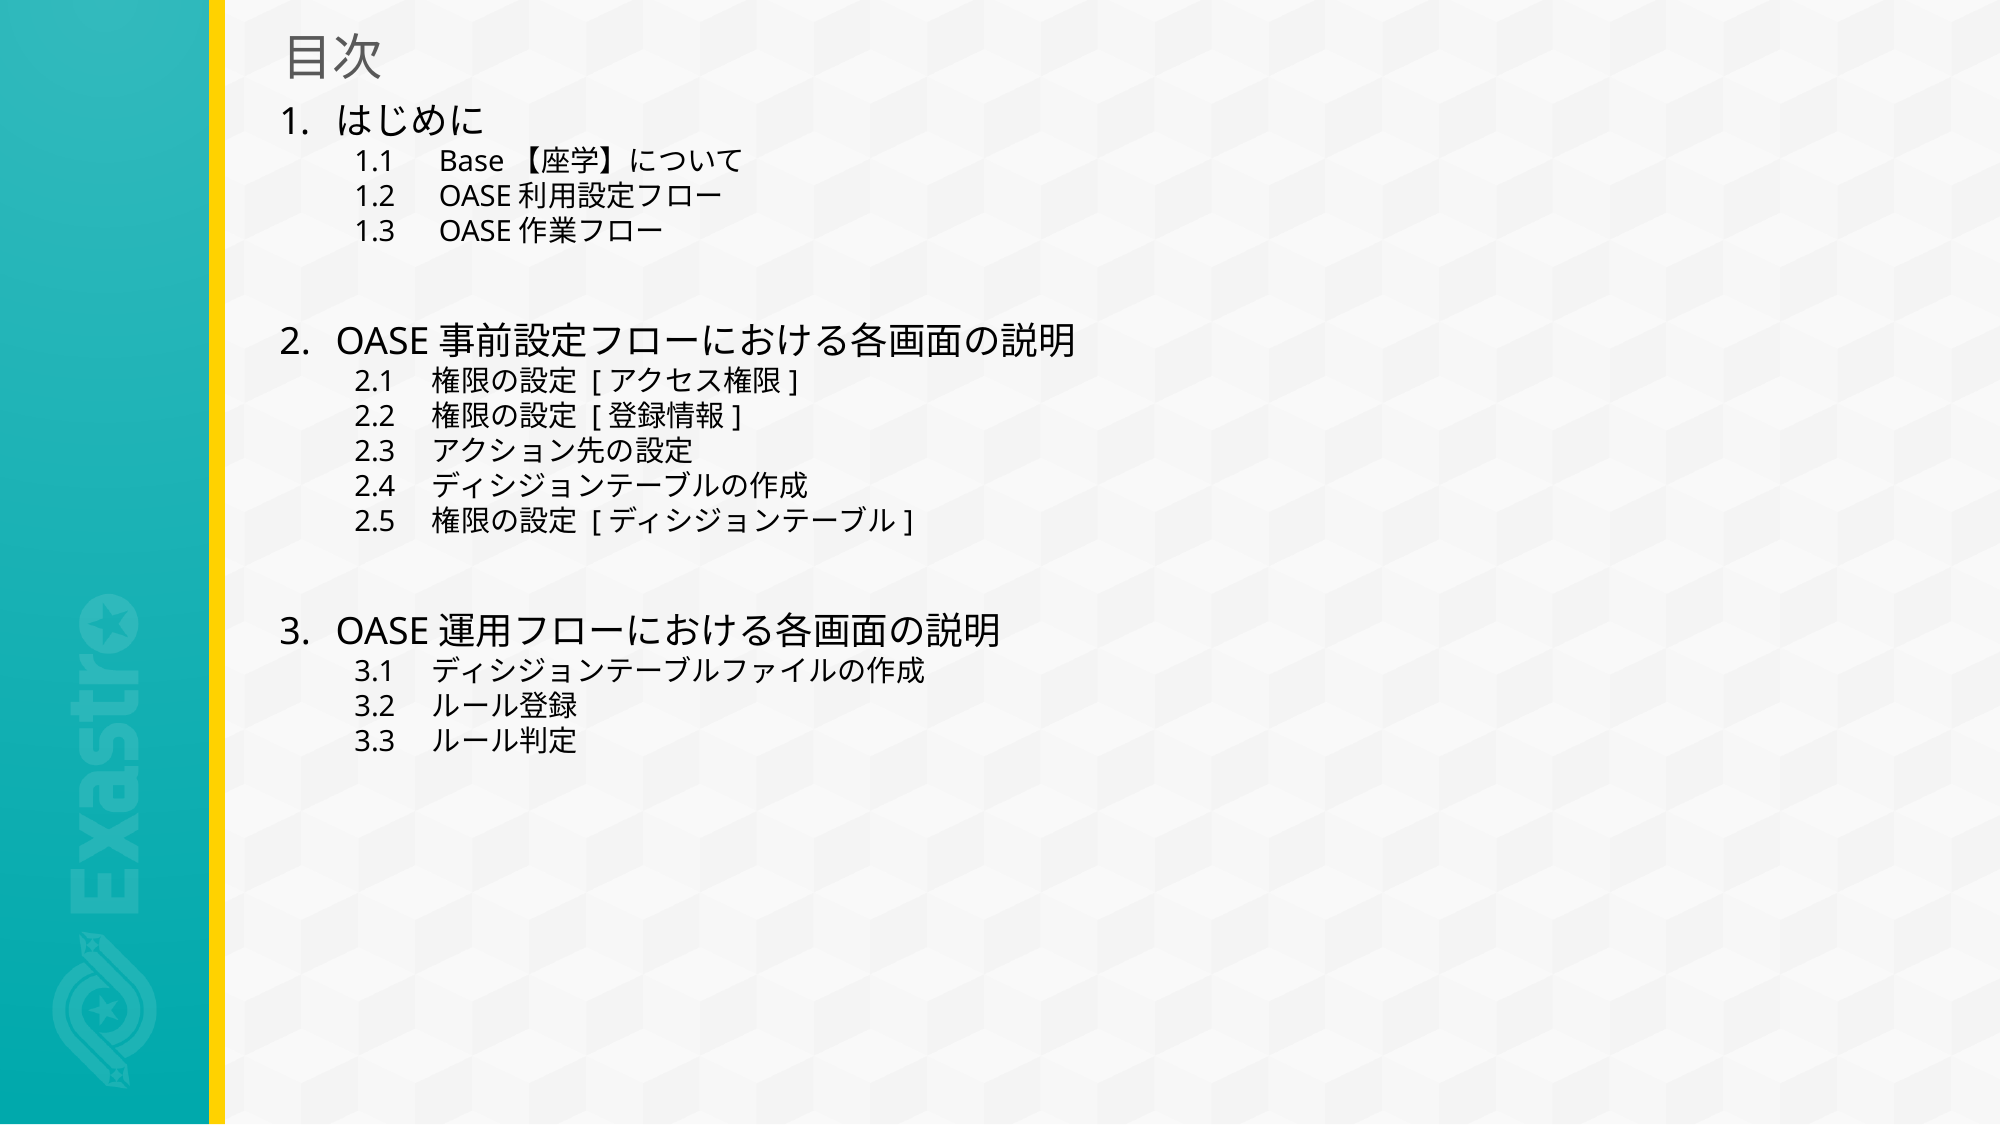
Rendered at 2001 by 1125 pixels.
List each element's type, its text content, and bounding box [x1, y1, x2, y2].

title 目次 [267, 19, 1473, 85]
picture [0, 0, 2000, 1125]
text_box はじめに 1.1 Base【座学】について 1.2 OASE利用設定フロー 1.3 OASE作業フロー OASE事前設定フローにおける各画面の説明 2.1 権限の設定 [アクセス権限] 2.2 権限の設定 [登録情報] 2.3 アクション先の設定 2.4 ディシジョンテーブルの作成 2.5 権限の設定 [ディシジョンテーブル] OASE運用フローにおける各画面の説明 3.1 ディシジョンテーブルファイルの作成 3.2 ルール登録 3.3 ルール判定 [267, 85, 1473, 1125]
